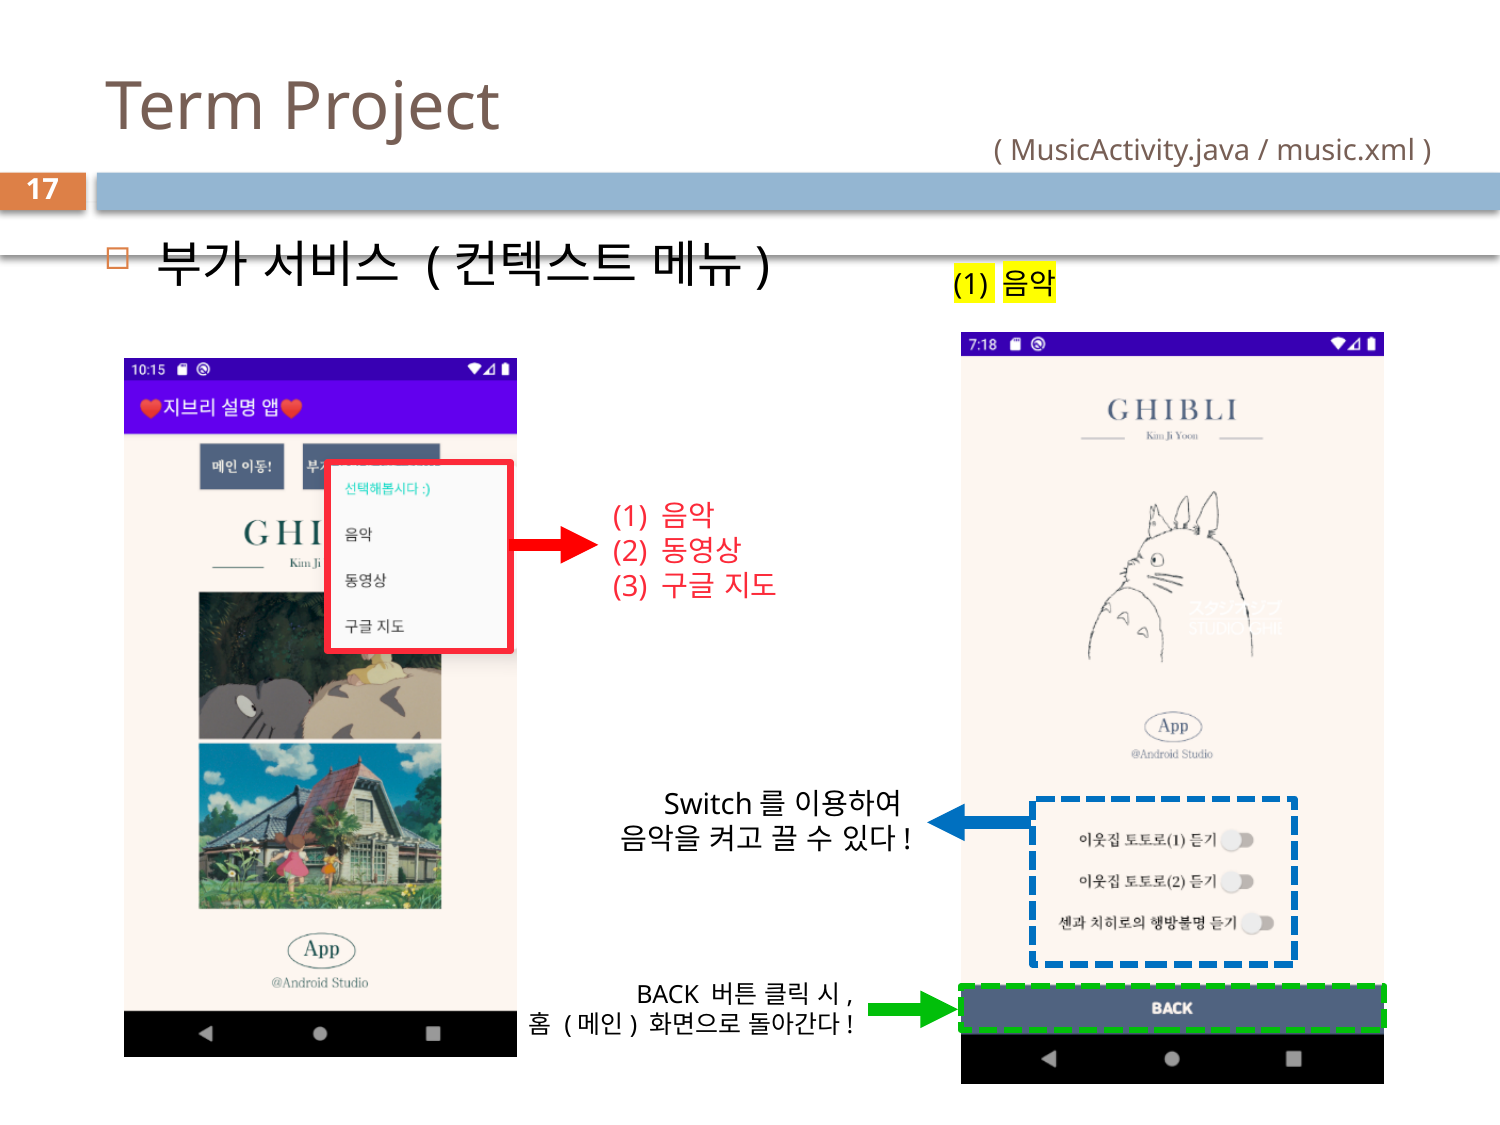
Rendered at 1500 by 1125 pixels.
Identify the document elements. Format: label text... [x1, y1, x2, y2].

text_box 부가 서비스 (컨텍스트 메뉴) [89, 224, 1427, 1052]
slide_number 17 [0, 170, 87, 211]
text_box BACK 버튼 클릭 시, 홈 (메인) 화면으로 돌아간다! [522, 971, 868, 1046]
text_box Switch를 이용하여 음악을 켜고 끌 수 있다! [523, 777, 926, 863]
text_box (1) 음악 (2) 동영상 (3) 구글 지도 [598, 489, 954, 610]
picture [123, 358, 517, 1058]
text_box Term Project [90, 47, 1429, 159]
text_box ( MusicActivity.java / music.xml ) [979, 123, 1500, 174]
picture [960, 331, 1385, 1085]
text_box (1) 음악 [938, 257, 1341, 308]
